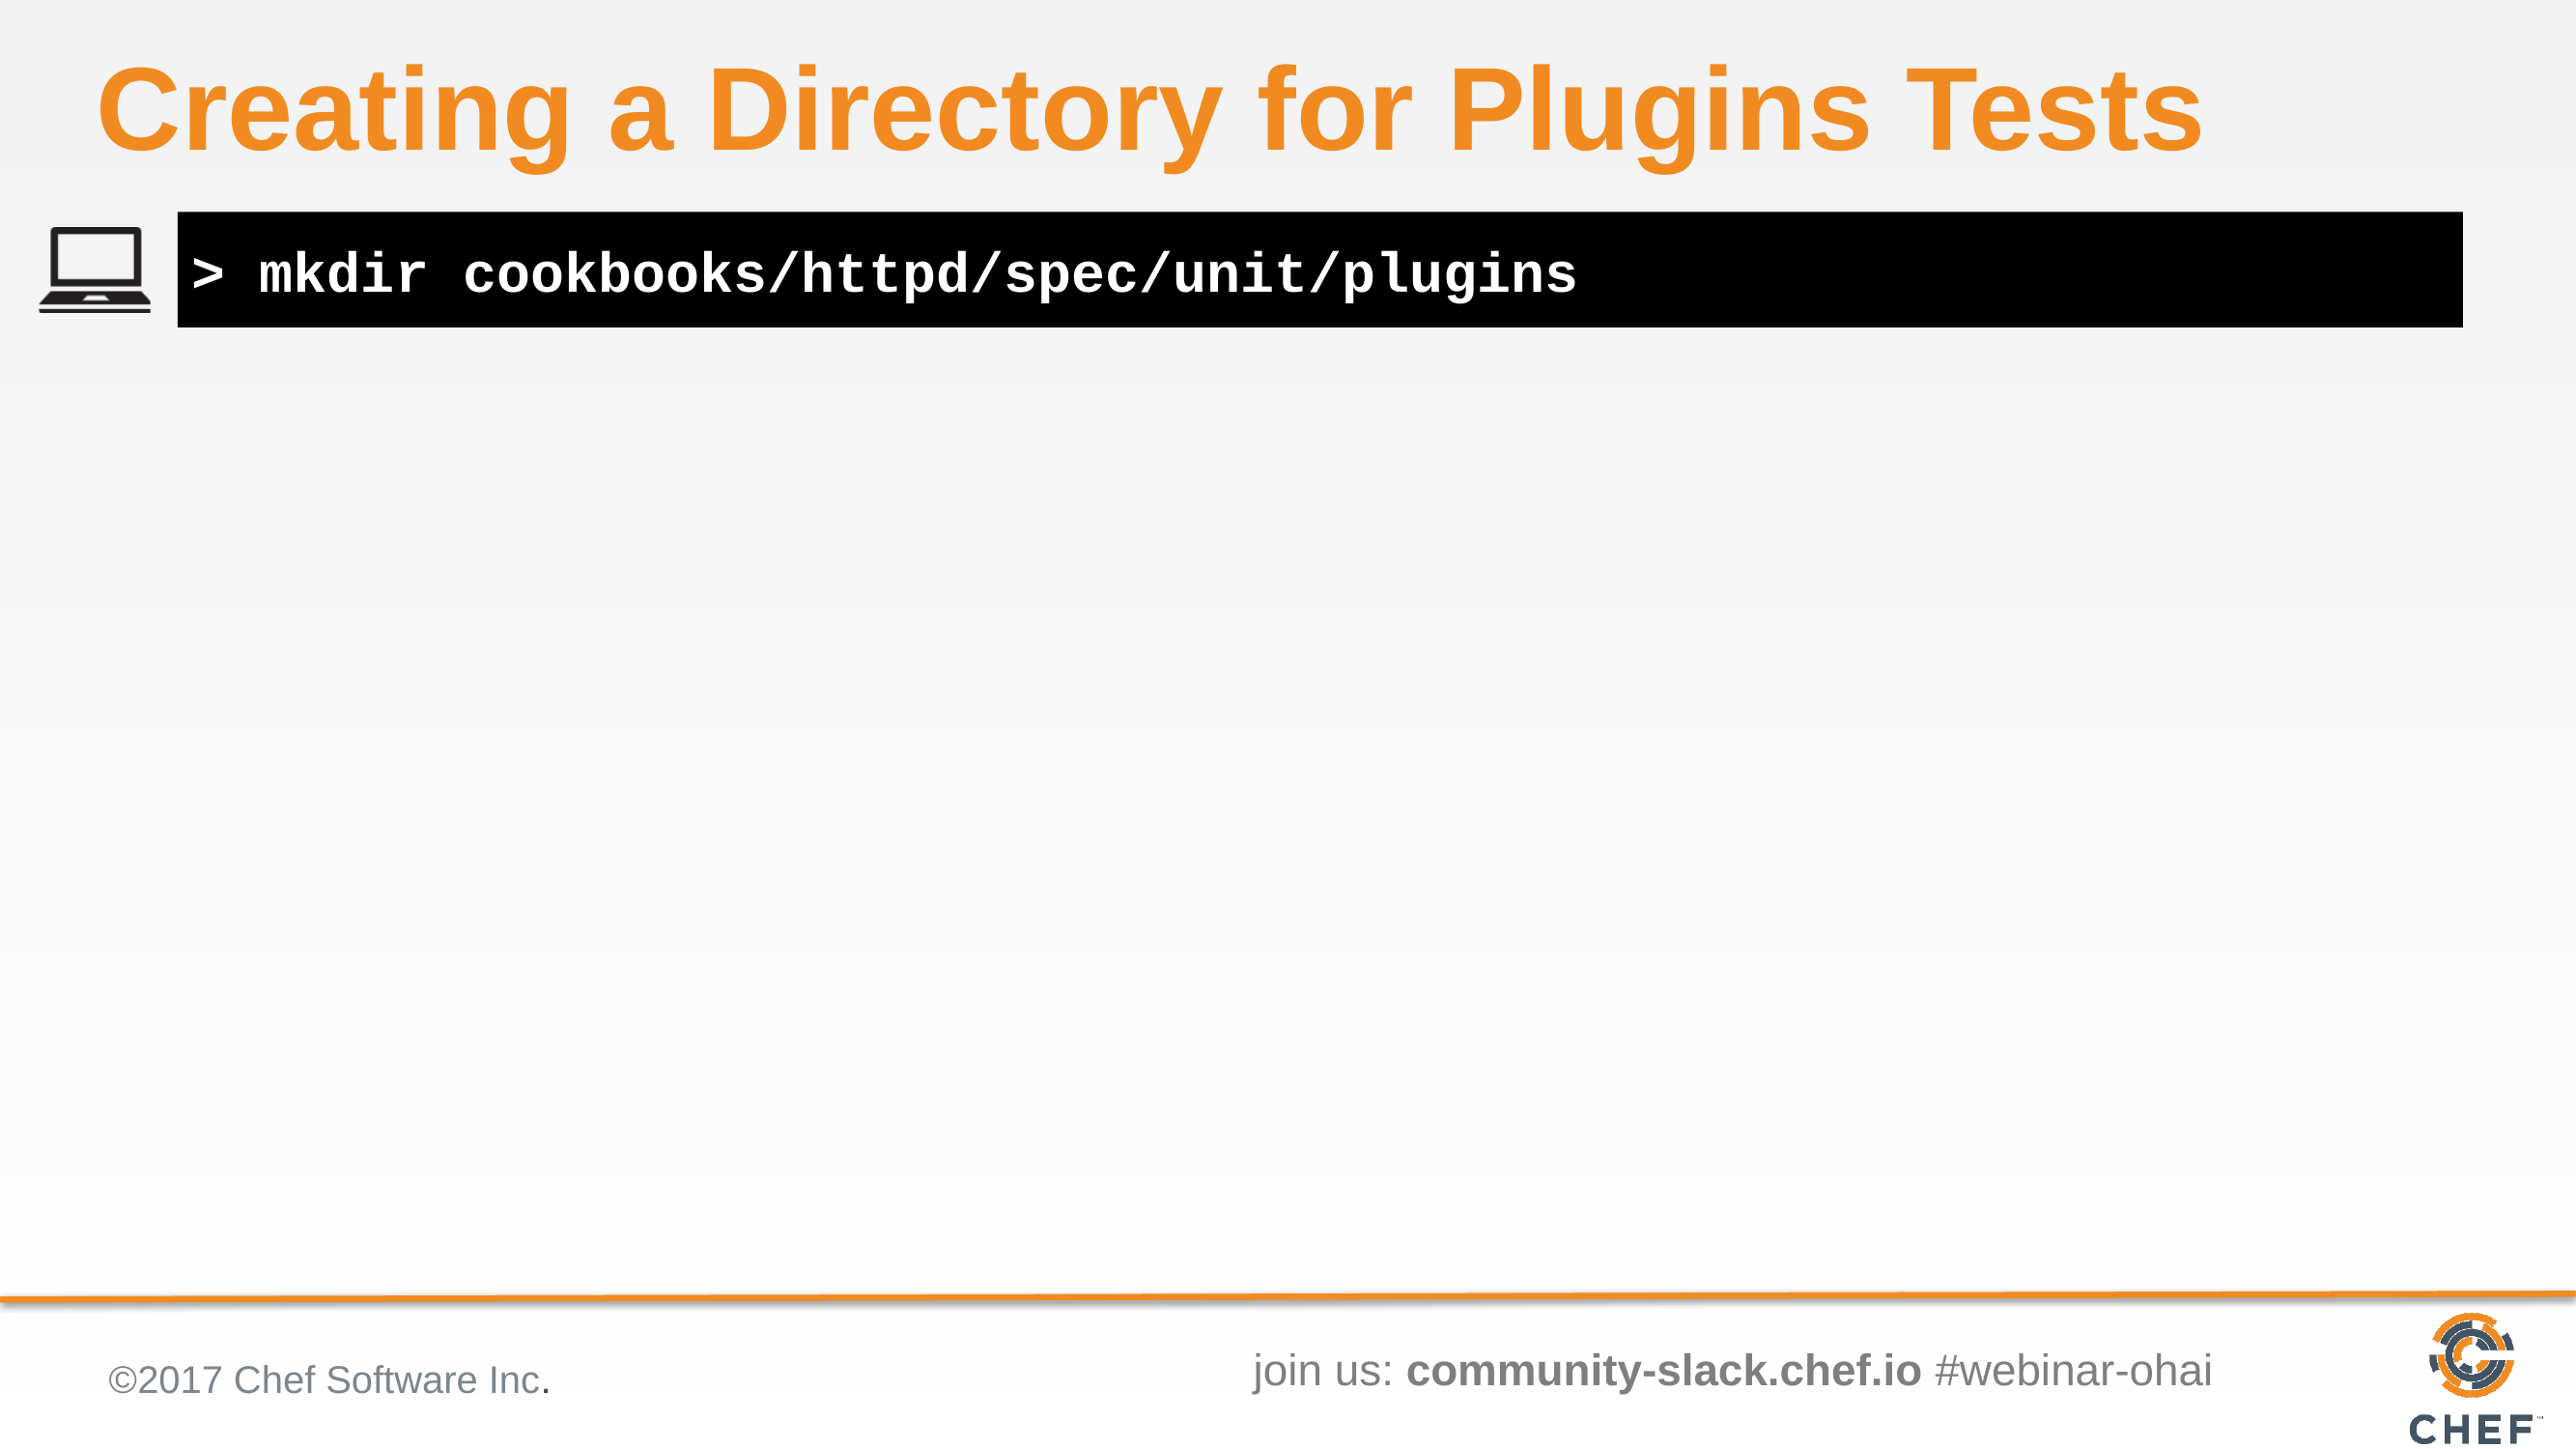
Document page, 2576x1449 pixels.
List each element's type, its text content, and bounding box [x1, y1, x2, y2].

title Creating a Directory for Plugins Tests [96, 48, 2463, 180]
picture [2399, 1297, 2551, 1449]
list > mkdir cookbooks/httpd/spec/unit/plugins [177, 212, 2463, 327]
